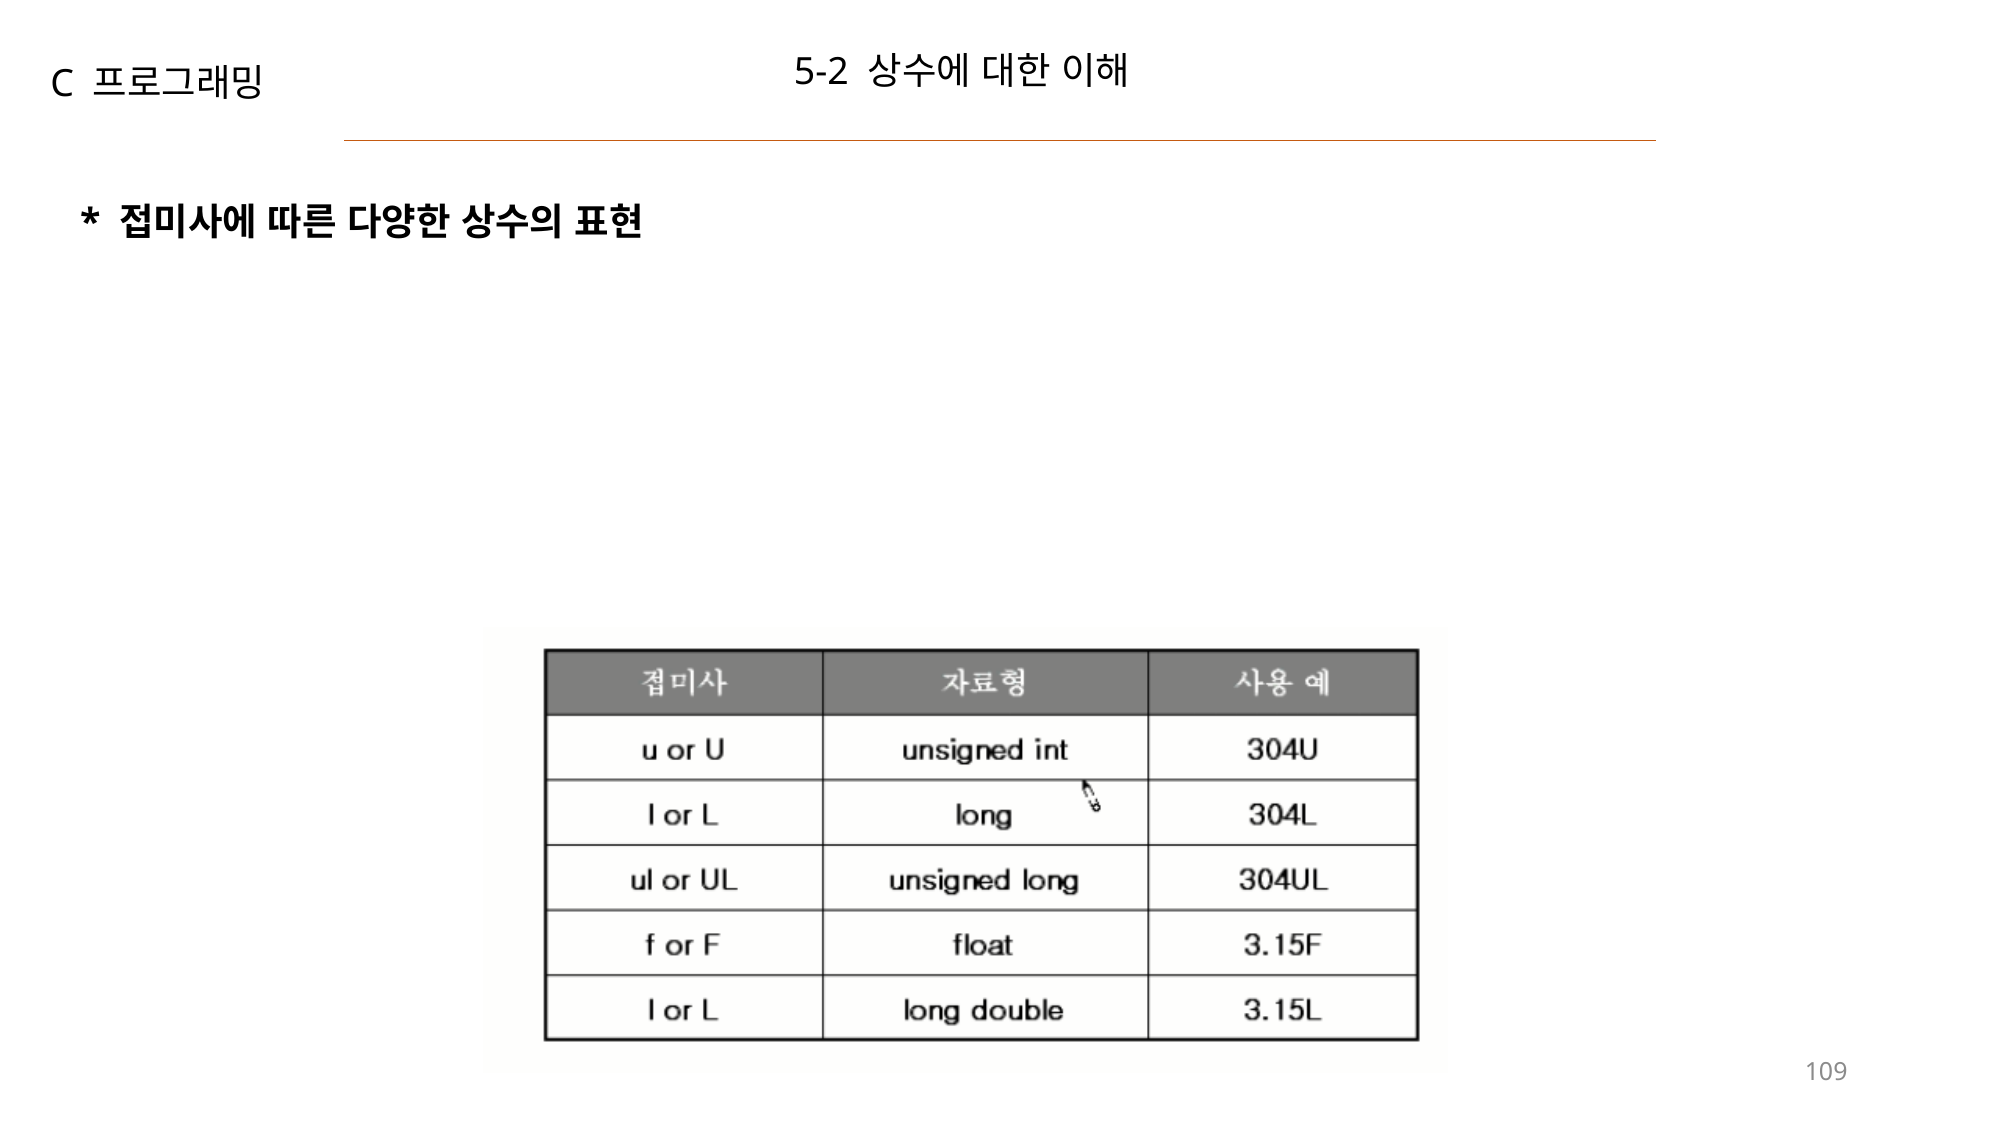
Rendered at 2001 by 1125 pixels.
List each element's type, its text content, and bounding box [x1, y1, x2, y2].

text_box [29, 40, 1656, 141]
picture [483, 627, 1448, 1073]
slide_number 109 [1412, 1042, 1863, 1103]
text_box * 접미사에 따른 다양한 상수의 표현 [65, 190, 1474, 251]
